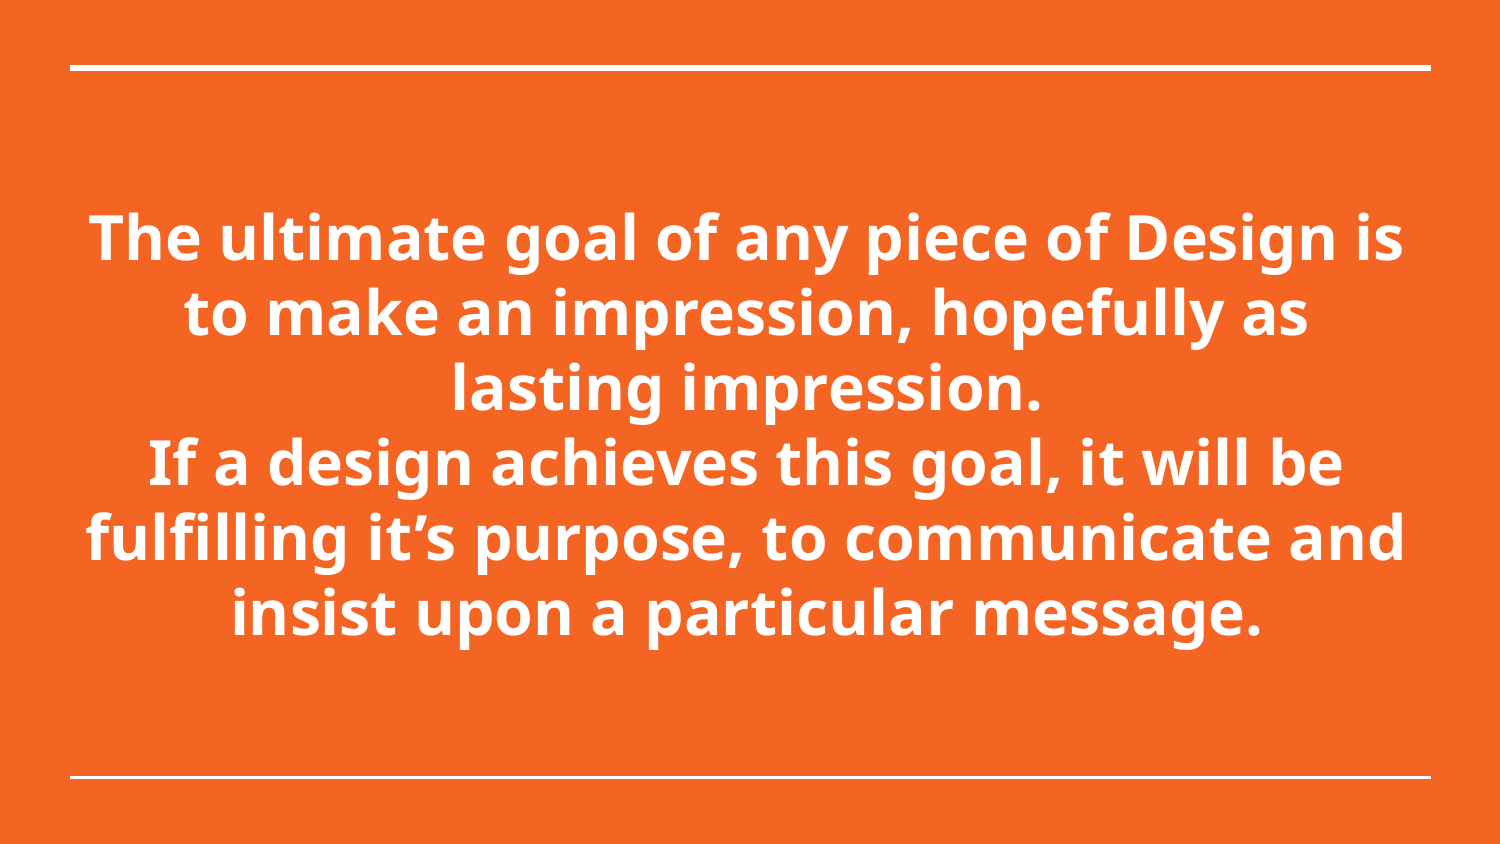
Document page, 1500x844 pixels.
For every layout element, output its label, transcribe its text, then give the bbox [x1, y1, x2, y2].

title The ultimate goal of any piece of Design is to make an impression, hopefully as lasting impression. If a design achieves this goal, it will be fulfilling it’s purpose, to communicate and insist upon a particular message. [66, 296, 1428, 550]
